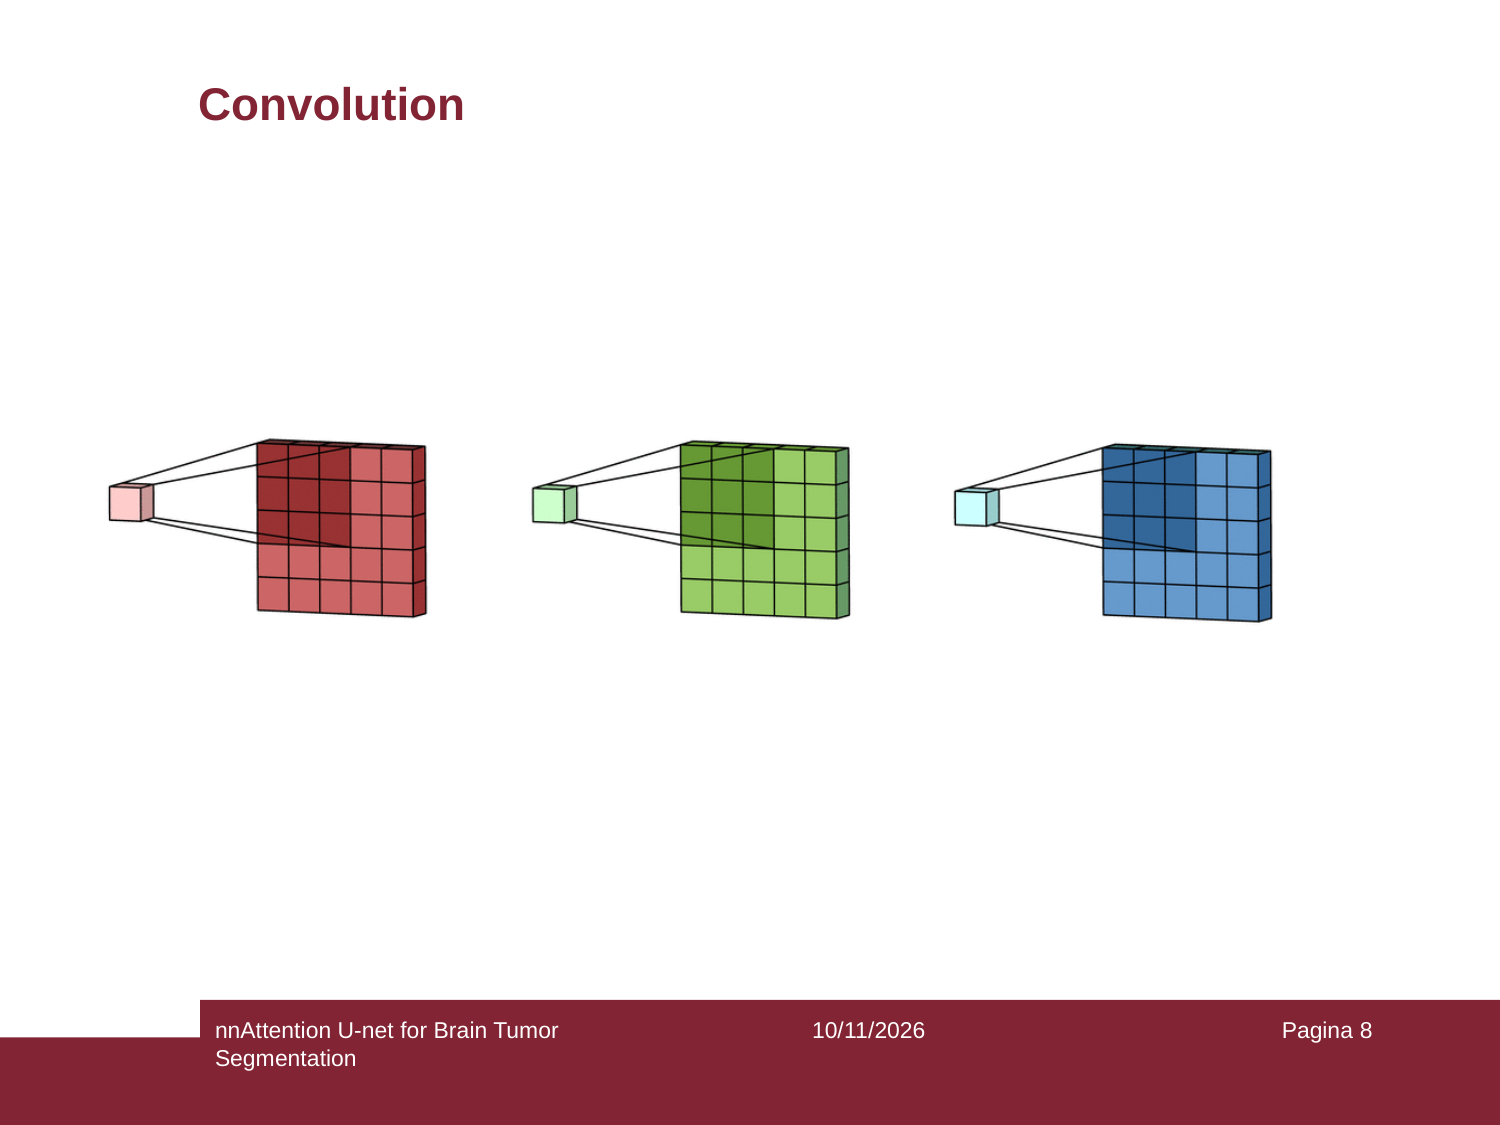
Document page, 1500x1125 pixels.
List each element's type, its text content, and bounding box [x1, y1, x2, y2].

title Convolution [183, 67, 1400, 150]
footer nnAttention U-net for Brain Tumor Segmentation [200, 1008, 675, 1084]
slide_number Pagina 8 [1074, 1008, 1388, 1084]
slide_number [712, 1008, 1025, 1084]
picture [61, 397, 1364, 879]
